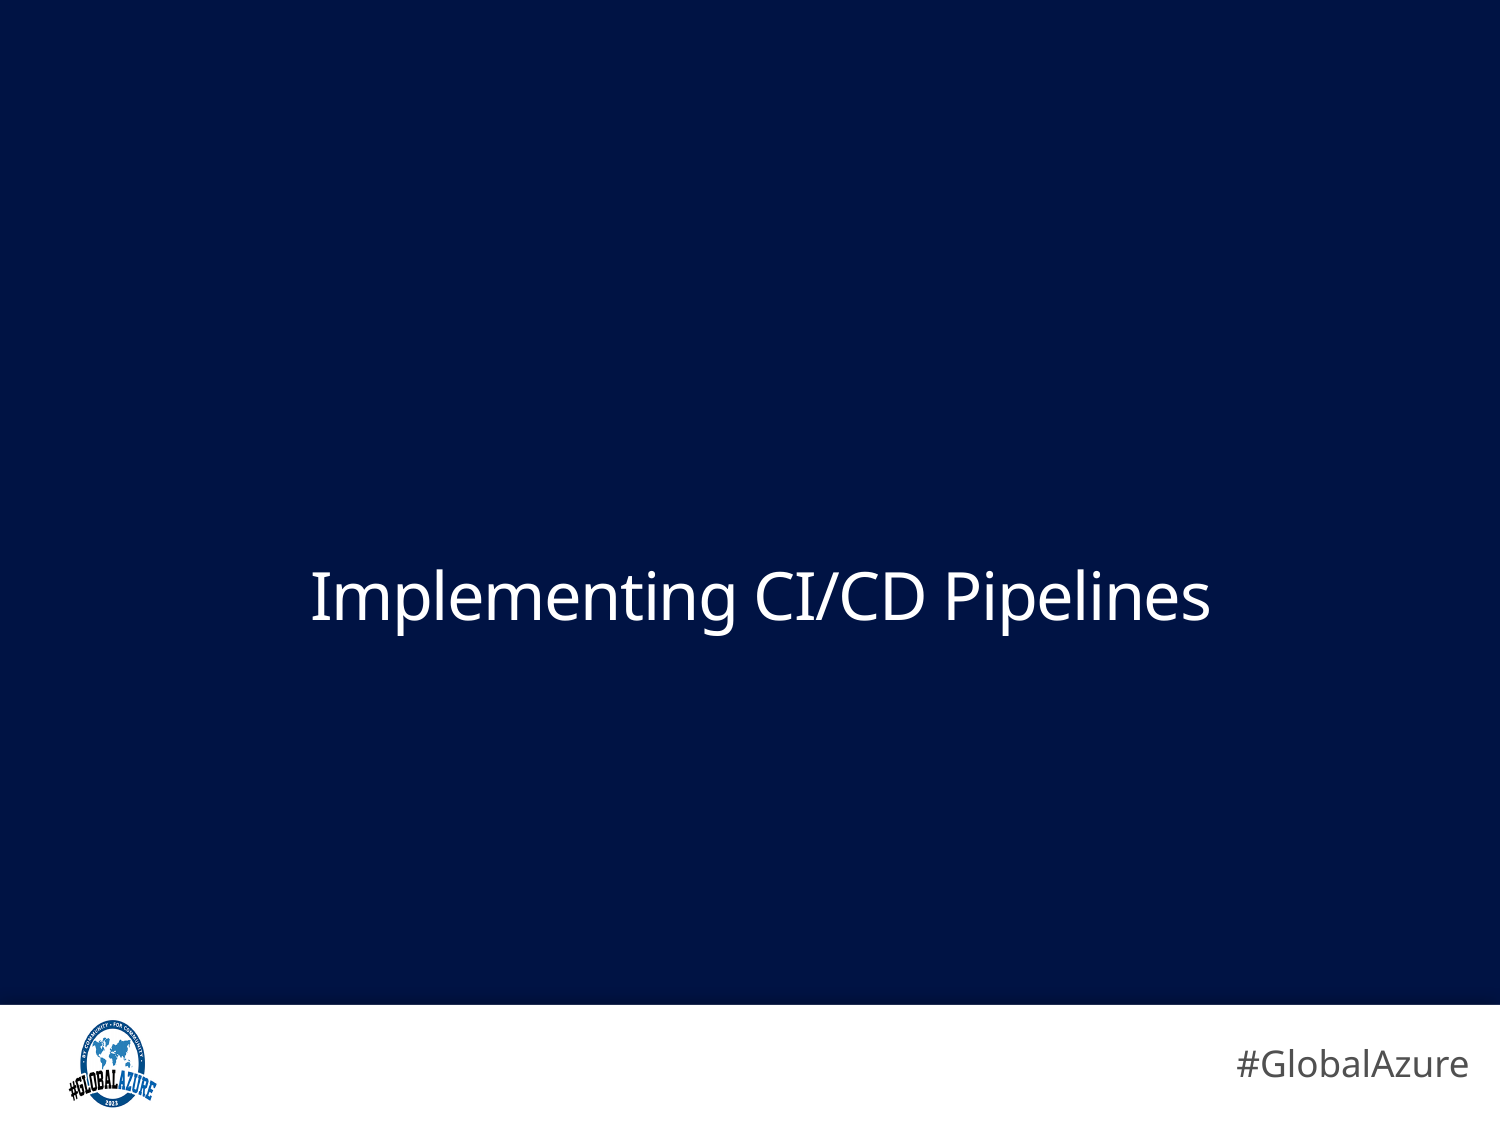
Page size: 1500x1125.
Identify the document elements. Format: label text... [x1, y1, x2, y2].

title Implementing CI/CD Pipelines [64, 340, 1441, 637]
picture [66, 1016, 159, 1112]
